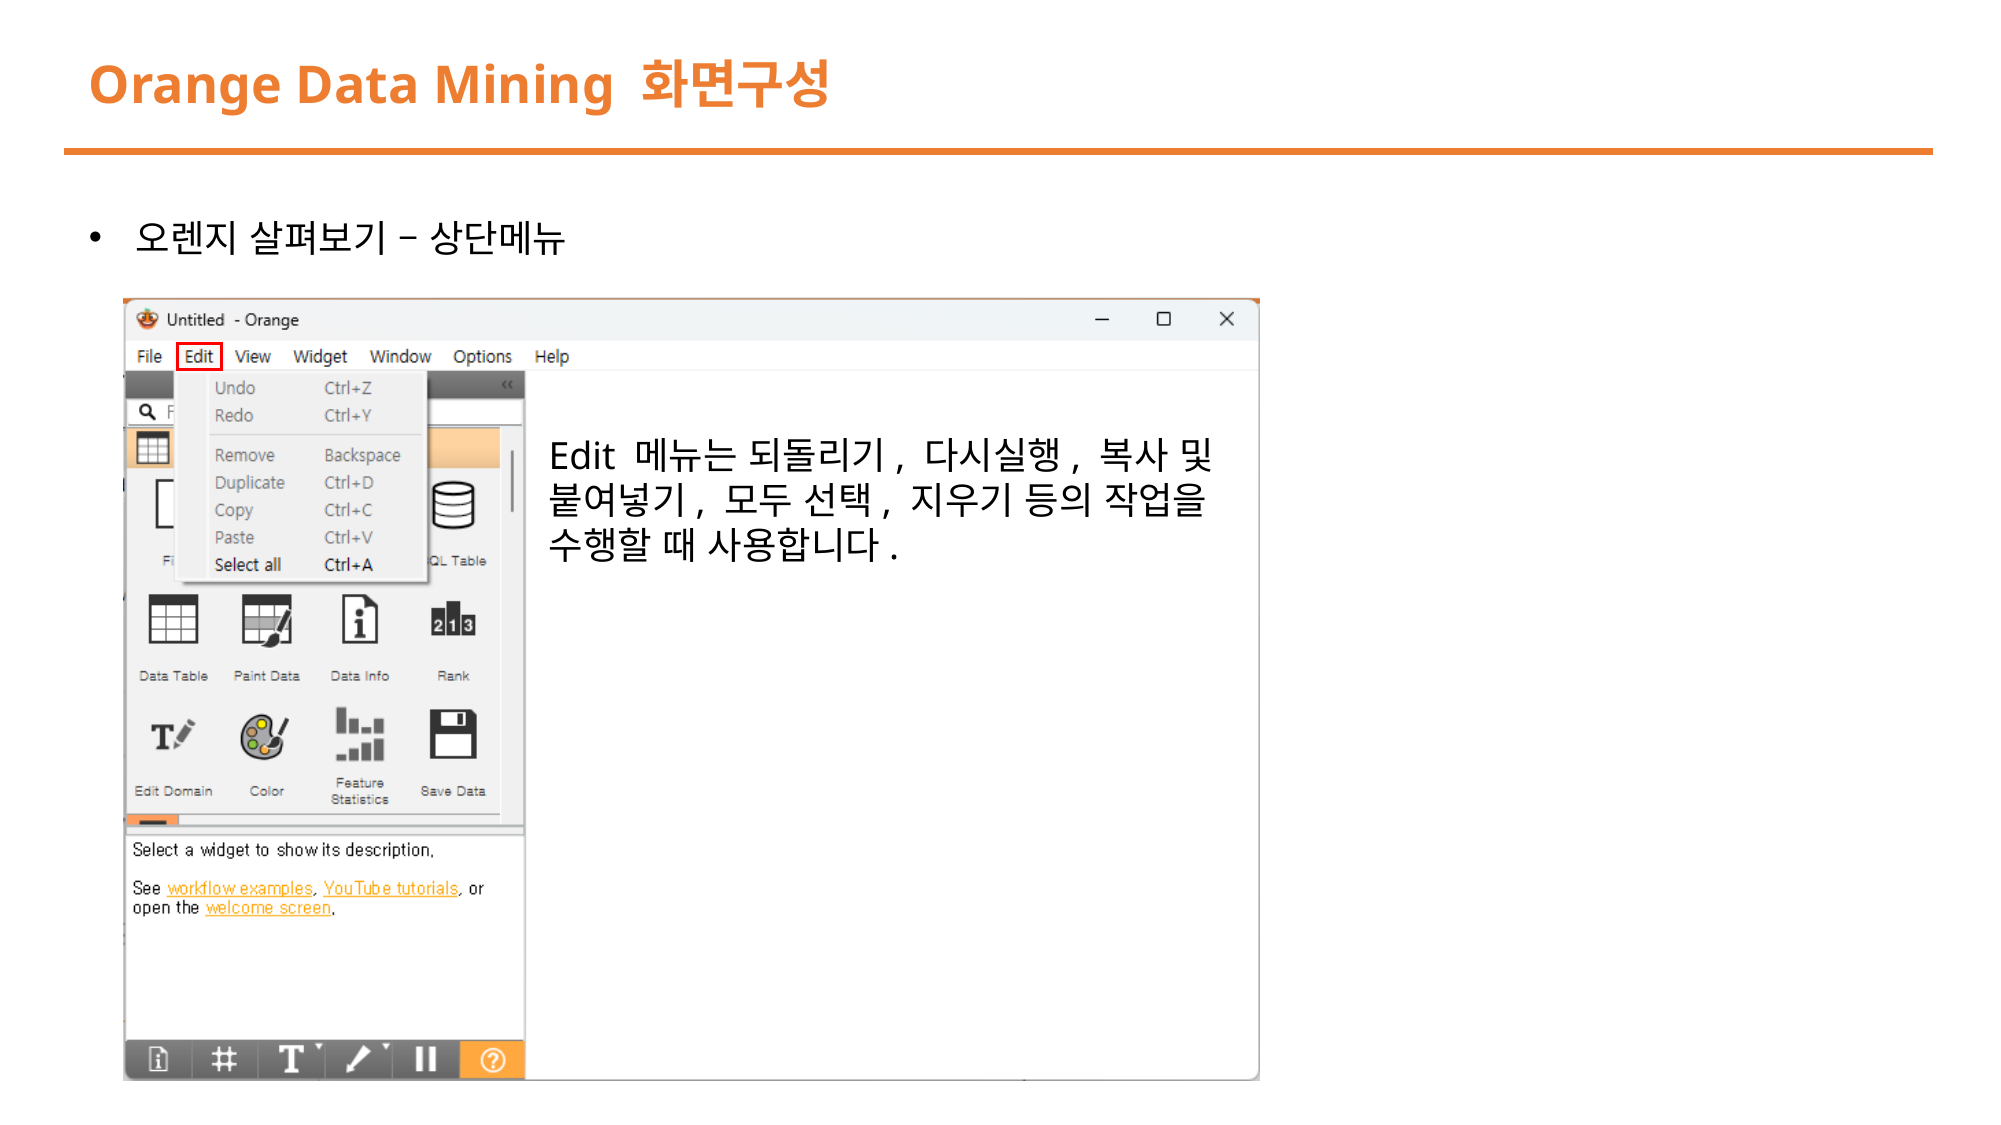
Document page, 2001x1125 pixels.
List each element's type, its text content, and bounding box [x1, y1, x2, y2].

text_box 오렌지 살펴보기 – 상단메뉴 [74, 207, 1933, 267]
text_box Orange Data Mining 화면구성 [74, 43, 966, 122]
picture [123, 297, 1260, 1081]
